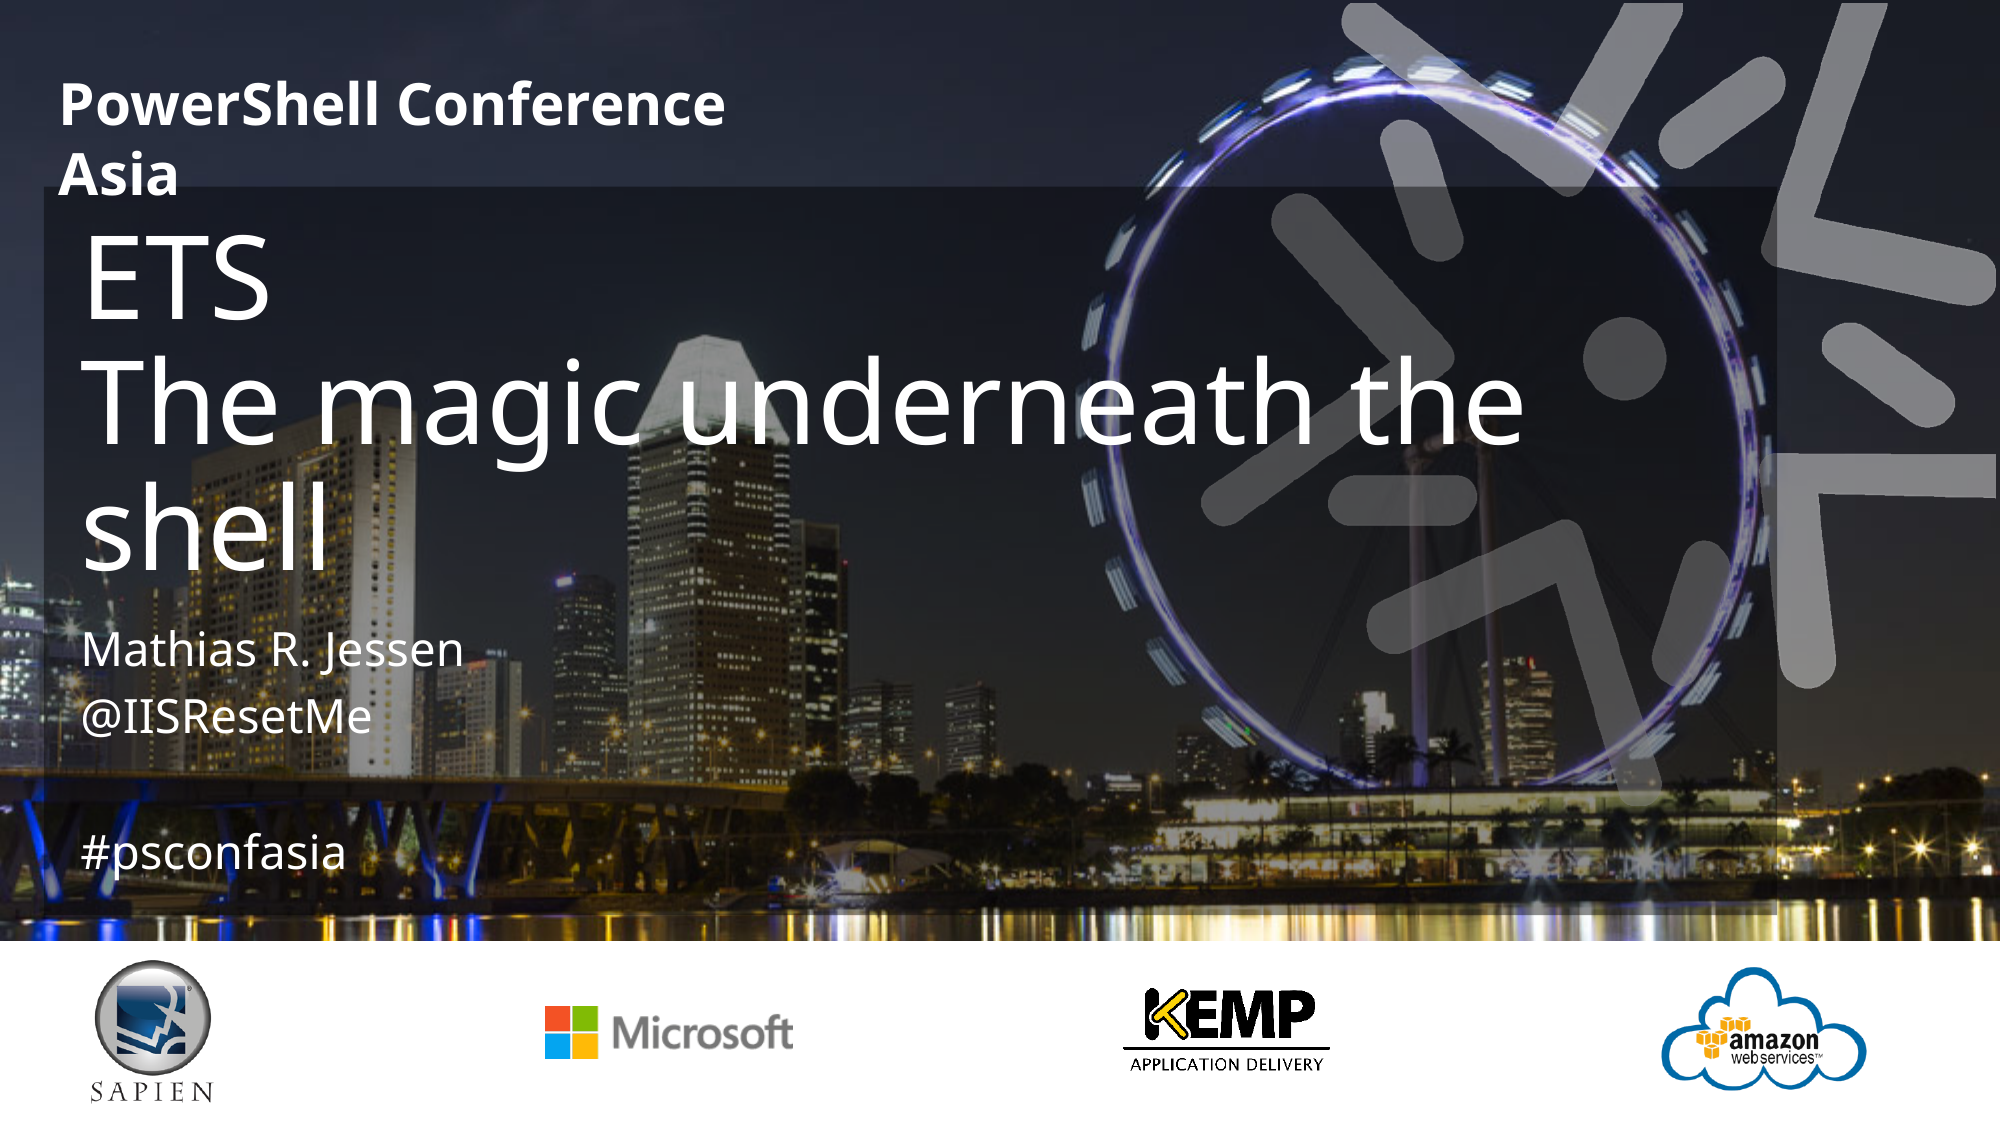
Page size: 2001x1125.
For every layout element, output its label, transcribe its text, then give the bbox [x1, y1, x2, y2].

title ETS The magic underneath the shell [65, 211, 1755, 603]
picture [0, 0, 2000, 1125]
picture [1660, 965, 1868, 1095]
picture [1123, 988, 1330, 1077]
picture [545, 1006, 793, 1059]
subtitle Mathias R. Jessen @IISResetMe #psconfasia [65, 618, 1755, 890]
